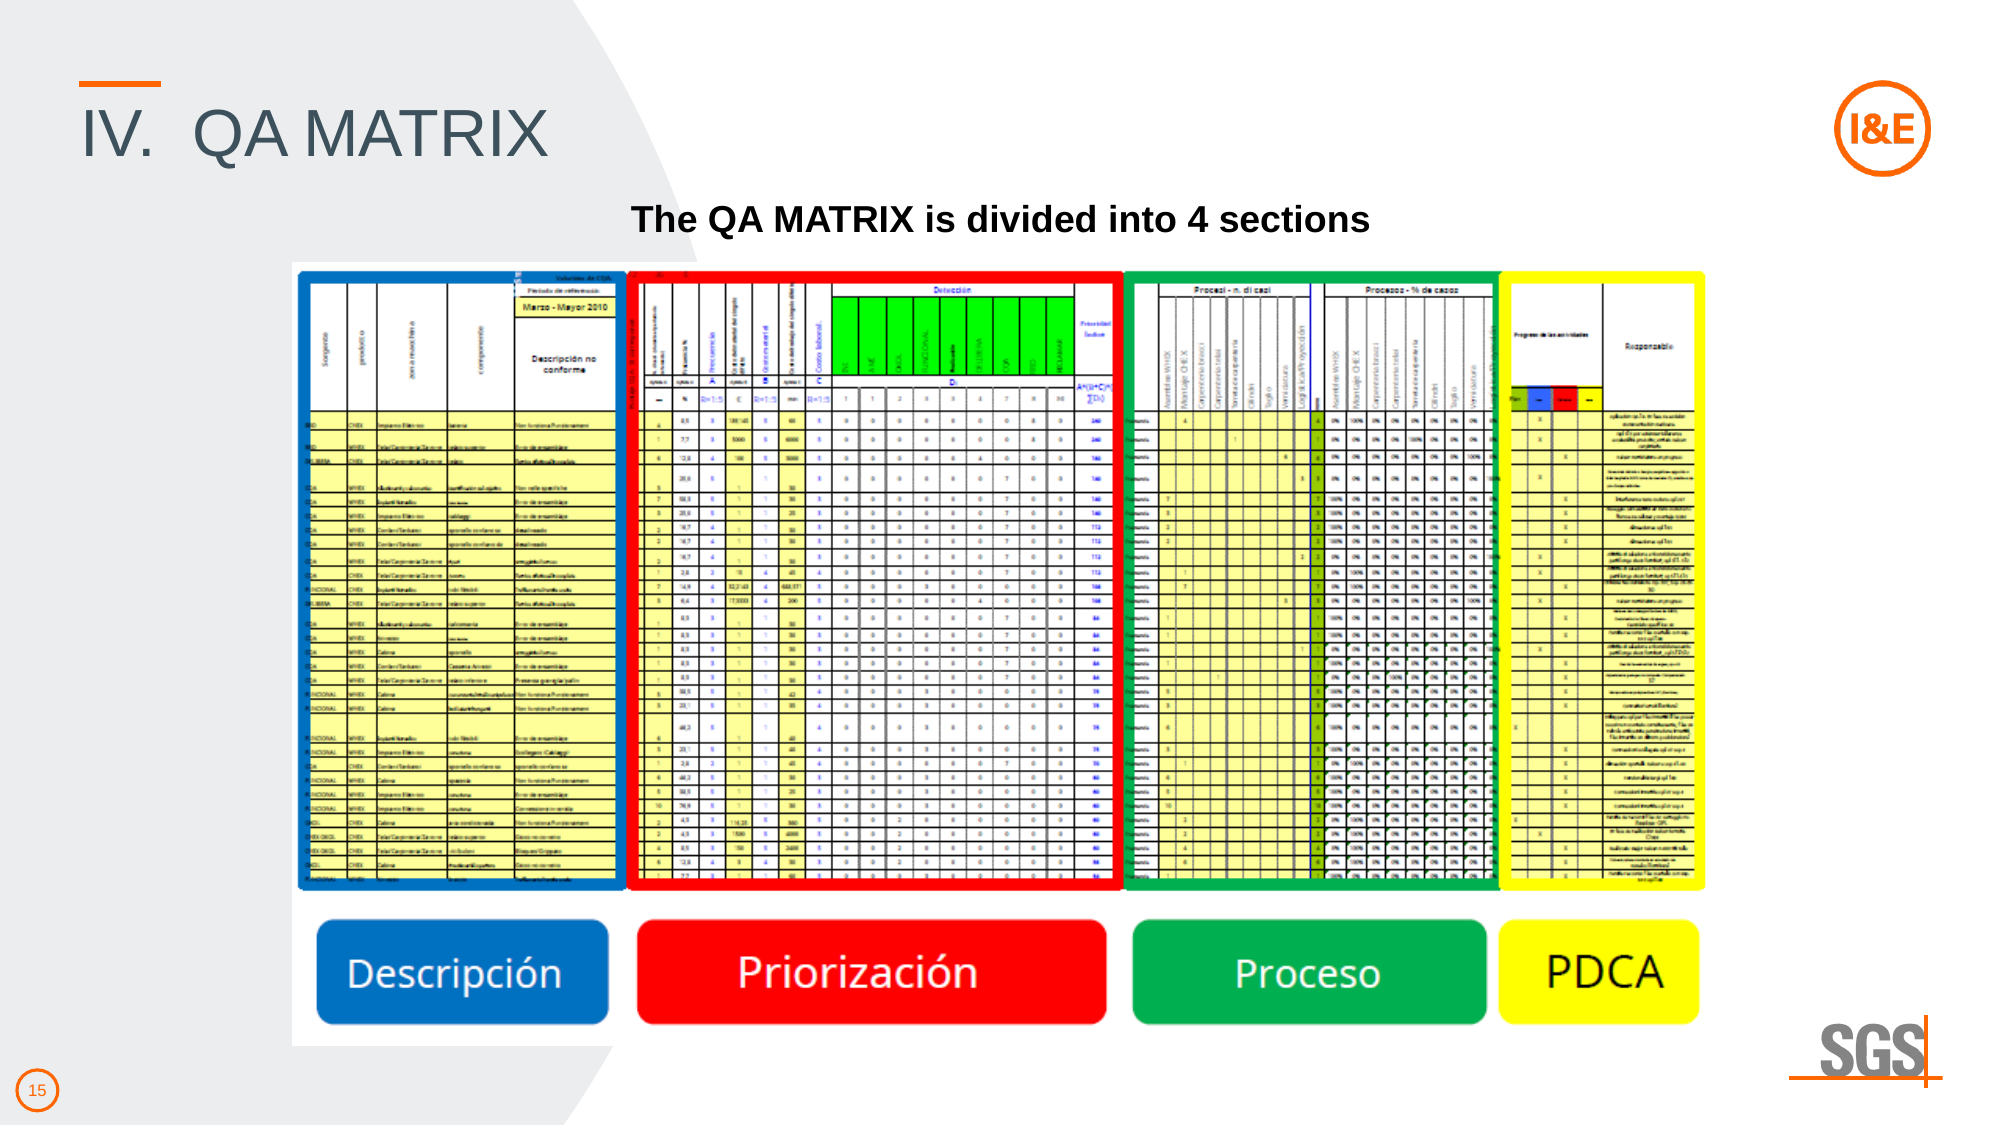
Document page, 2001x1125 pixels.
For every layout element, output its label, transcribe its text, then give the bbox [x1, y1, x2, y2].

picture [1834, 80, 1931, 177]
title IV. QA MATRIX [80, 99, 1791, 172]
picture [292, 262, 1718, 1046]
text_box The QA MATRIX is divided into 4 sections [593, 187, 1409, 248]
